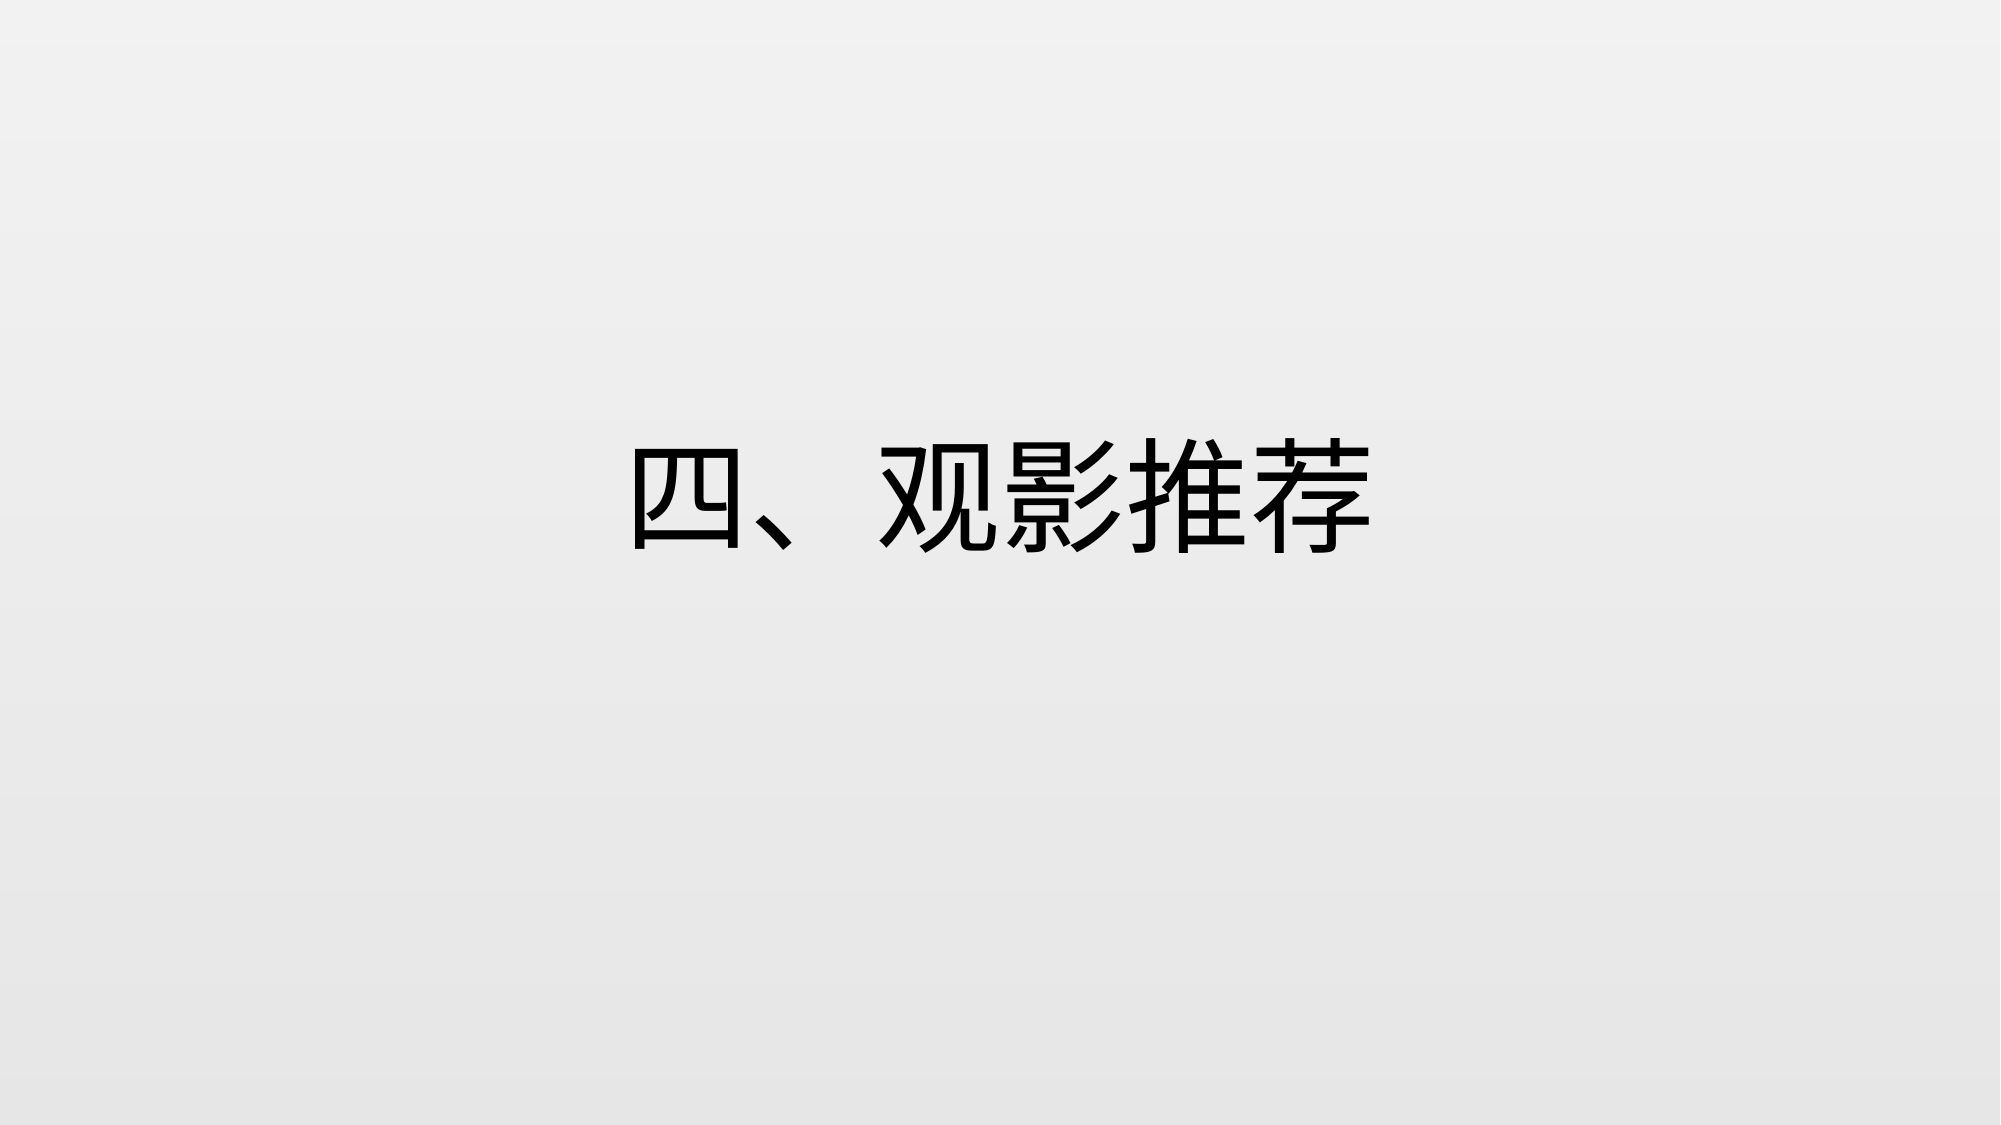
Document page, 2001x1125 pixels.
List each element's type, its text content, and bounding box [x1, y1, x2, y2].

title 四、观影推荐 [249, 217, 1750, 576]
